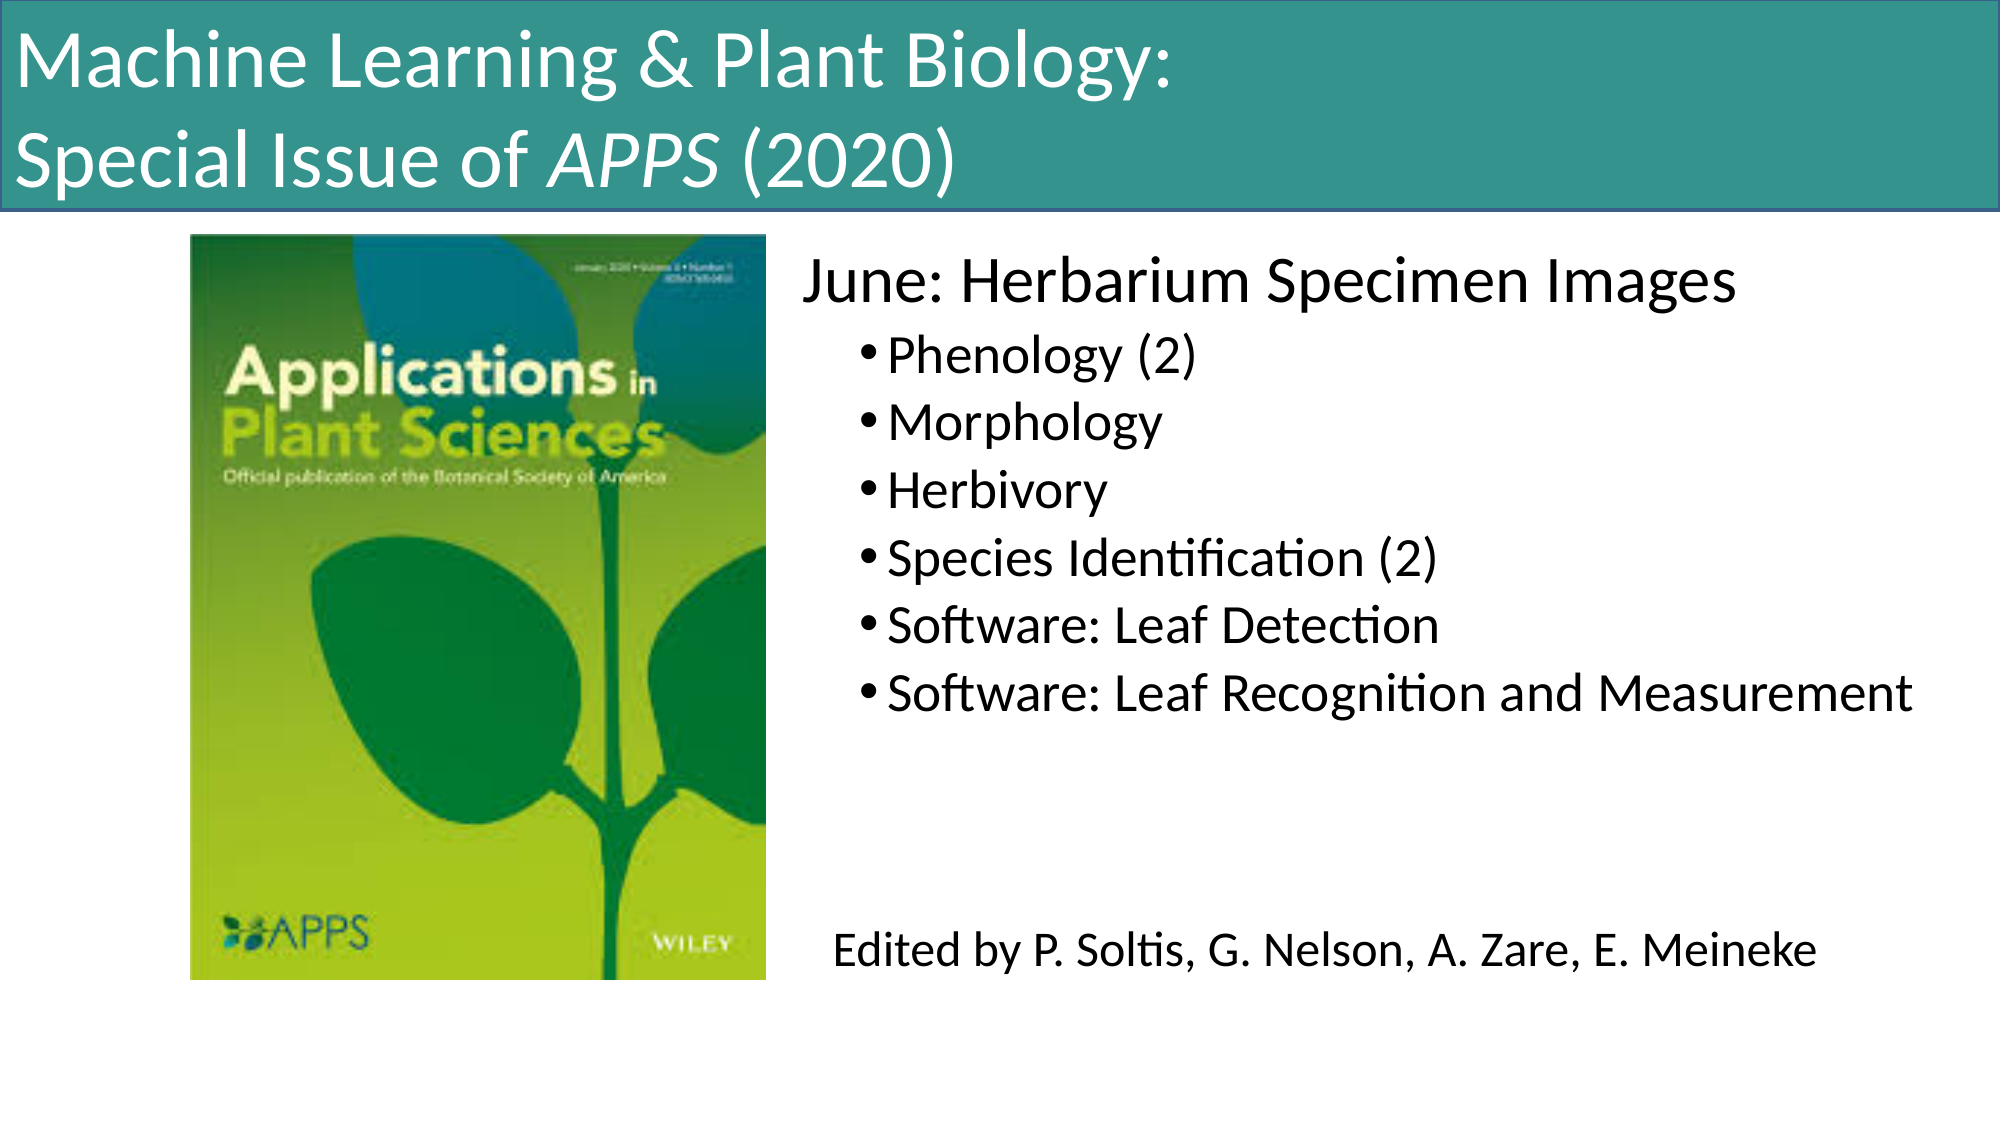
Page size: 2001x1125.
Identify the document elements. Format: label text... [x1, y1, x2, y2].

text_box Machine Learning & Plant Biology: Special Issue of APPS (2020) [0, 0, 2000, 212]
picture [189, 234, 766, 981]
text_box June: Herbarium Specimen Images Phenology (2) Morphology Herbivory Species Identification (2) Software: Leaf Detection Software: Leaf Recognition and Measurement [788, 237, 1984, 817]
text_box Edited by P. Soltis, G. Nelson, A. Zare, E. Meineke [817, 909, 1834, 985]
